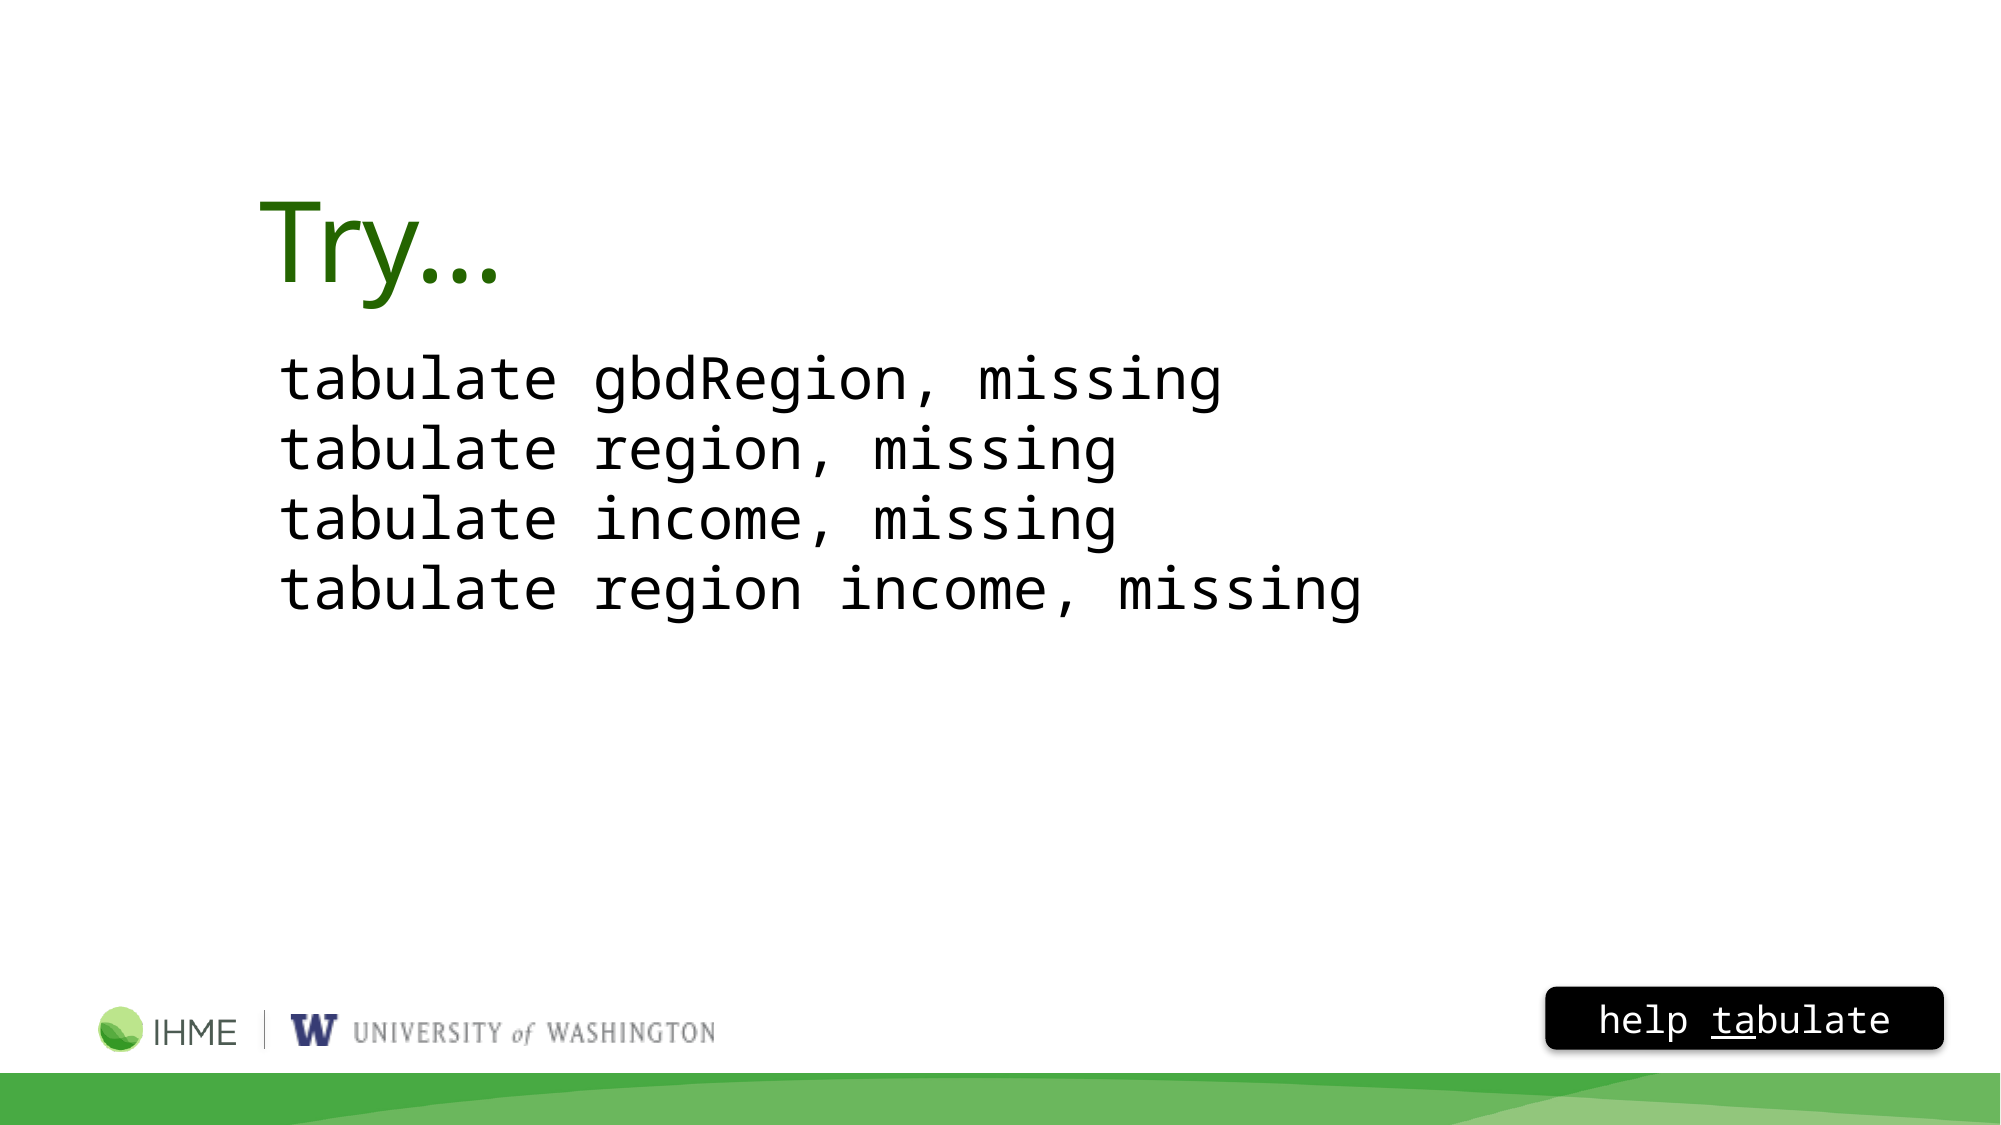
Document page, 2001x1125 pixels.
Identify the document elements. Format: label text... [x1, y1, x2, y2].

picture [98, 1006, 236, 1052]
title Try… [244, 162, 2000, 314]
text_box help tabulate [1545, 986, 1944, 1050]
text_box tabulate gbdRegion, missing tabulate region, missing tabulate income, missing tabulate region income, missing [263, 333, 1491, 629]
picture [0, 1073, 2001, 1125]
text_box [1368, 985, 1992, 1074]
